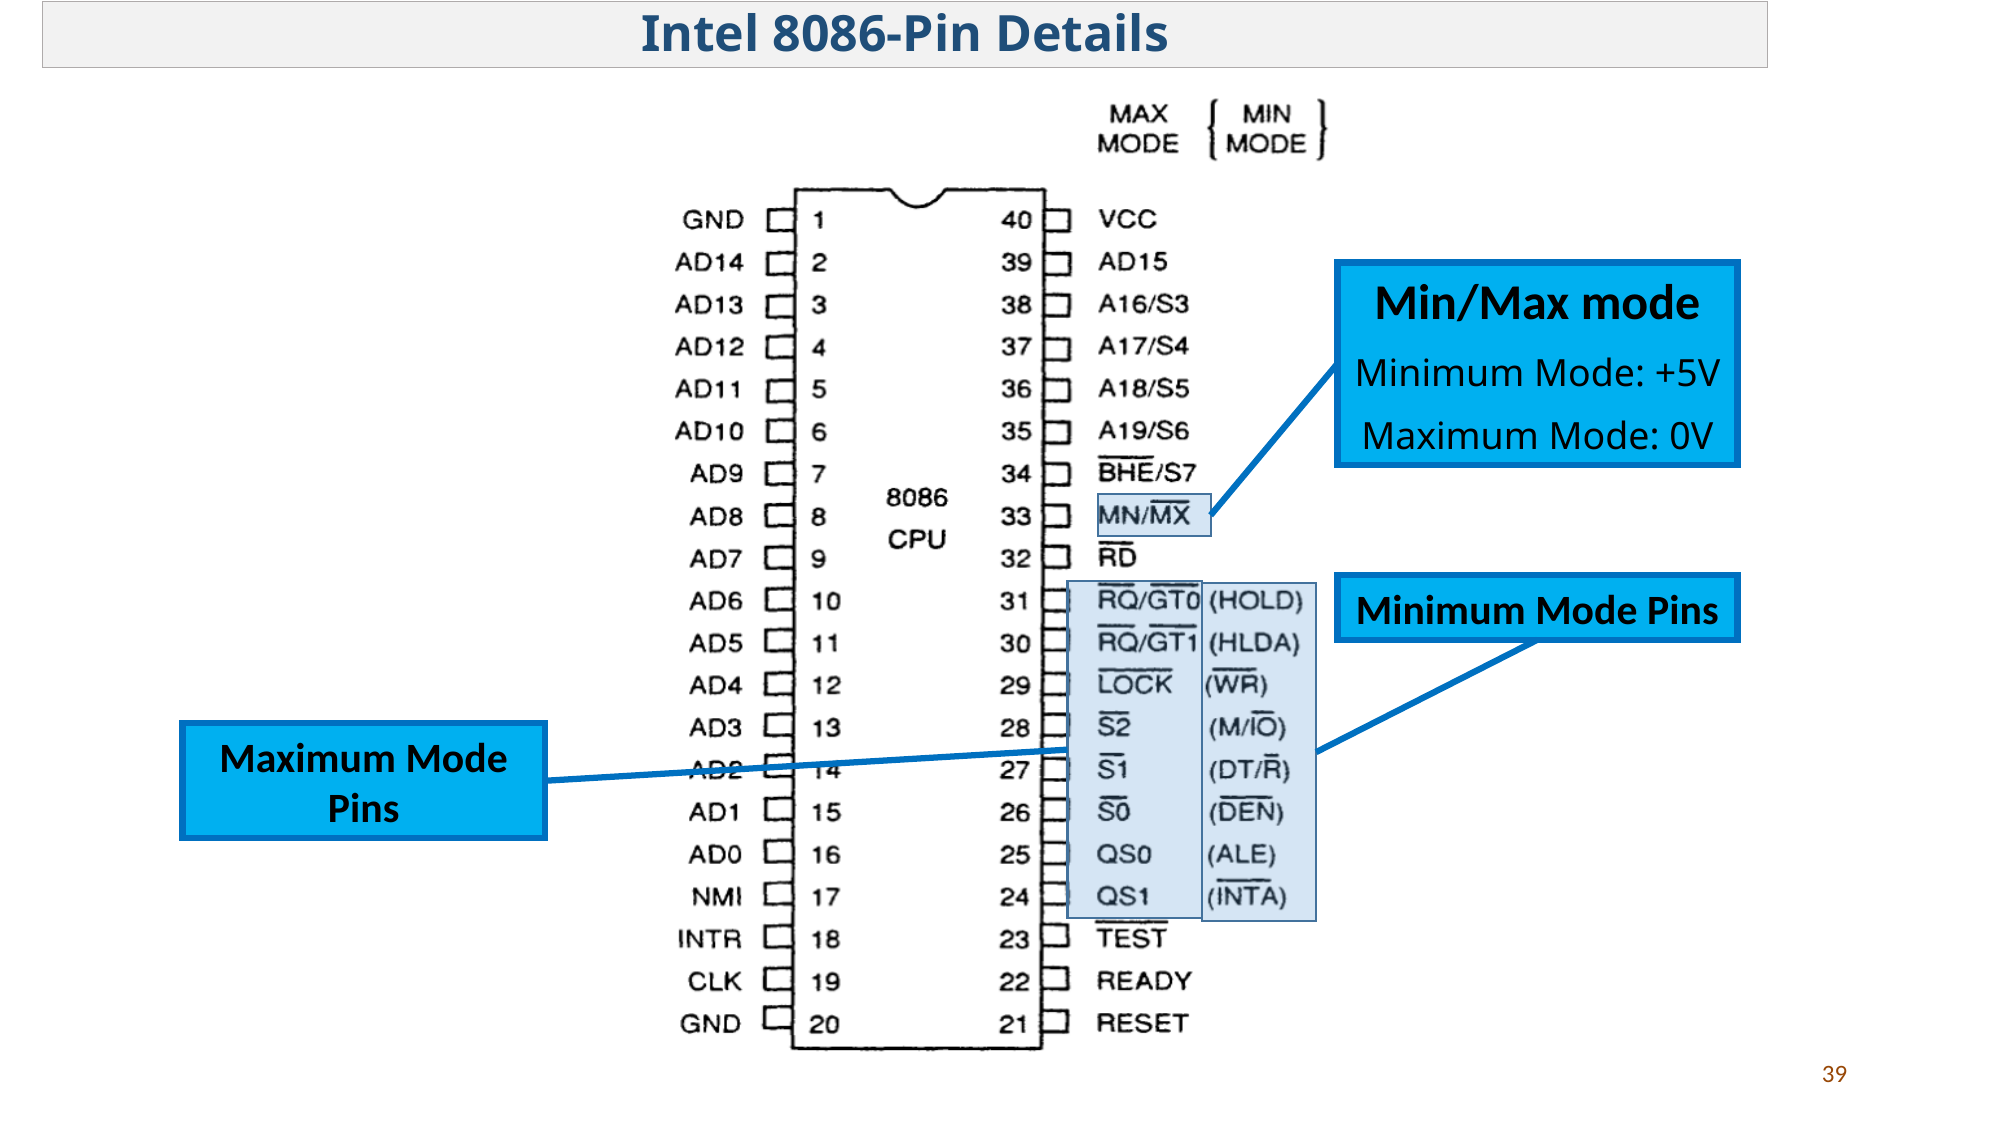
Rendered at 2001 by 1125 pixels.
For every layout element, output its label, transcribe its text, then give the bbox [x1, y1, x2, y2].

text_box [544, 749, 1068, 782]
text_box Maximum Mode Pins [182, 723, 545, 839]
text_box Min/Max mode Minimum Mode: +5V Maximum Mode: 0V [1338, 262, 1738, 465]
text_box Minimum Mode Pins [1338, 575, 1738, 640]
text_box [1210, 368, 1338, 516]
text_box Intel 8086-Pin Details [42, 1, 1768, 68]
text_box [1316, 640, 1538, 753]
slide_number 39 [1412, 1042, 1863, 1103]
picture [582, 82, 1338, 1056]
